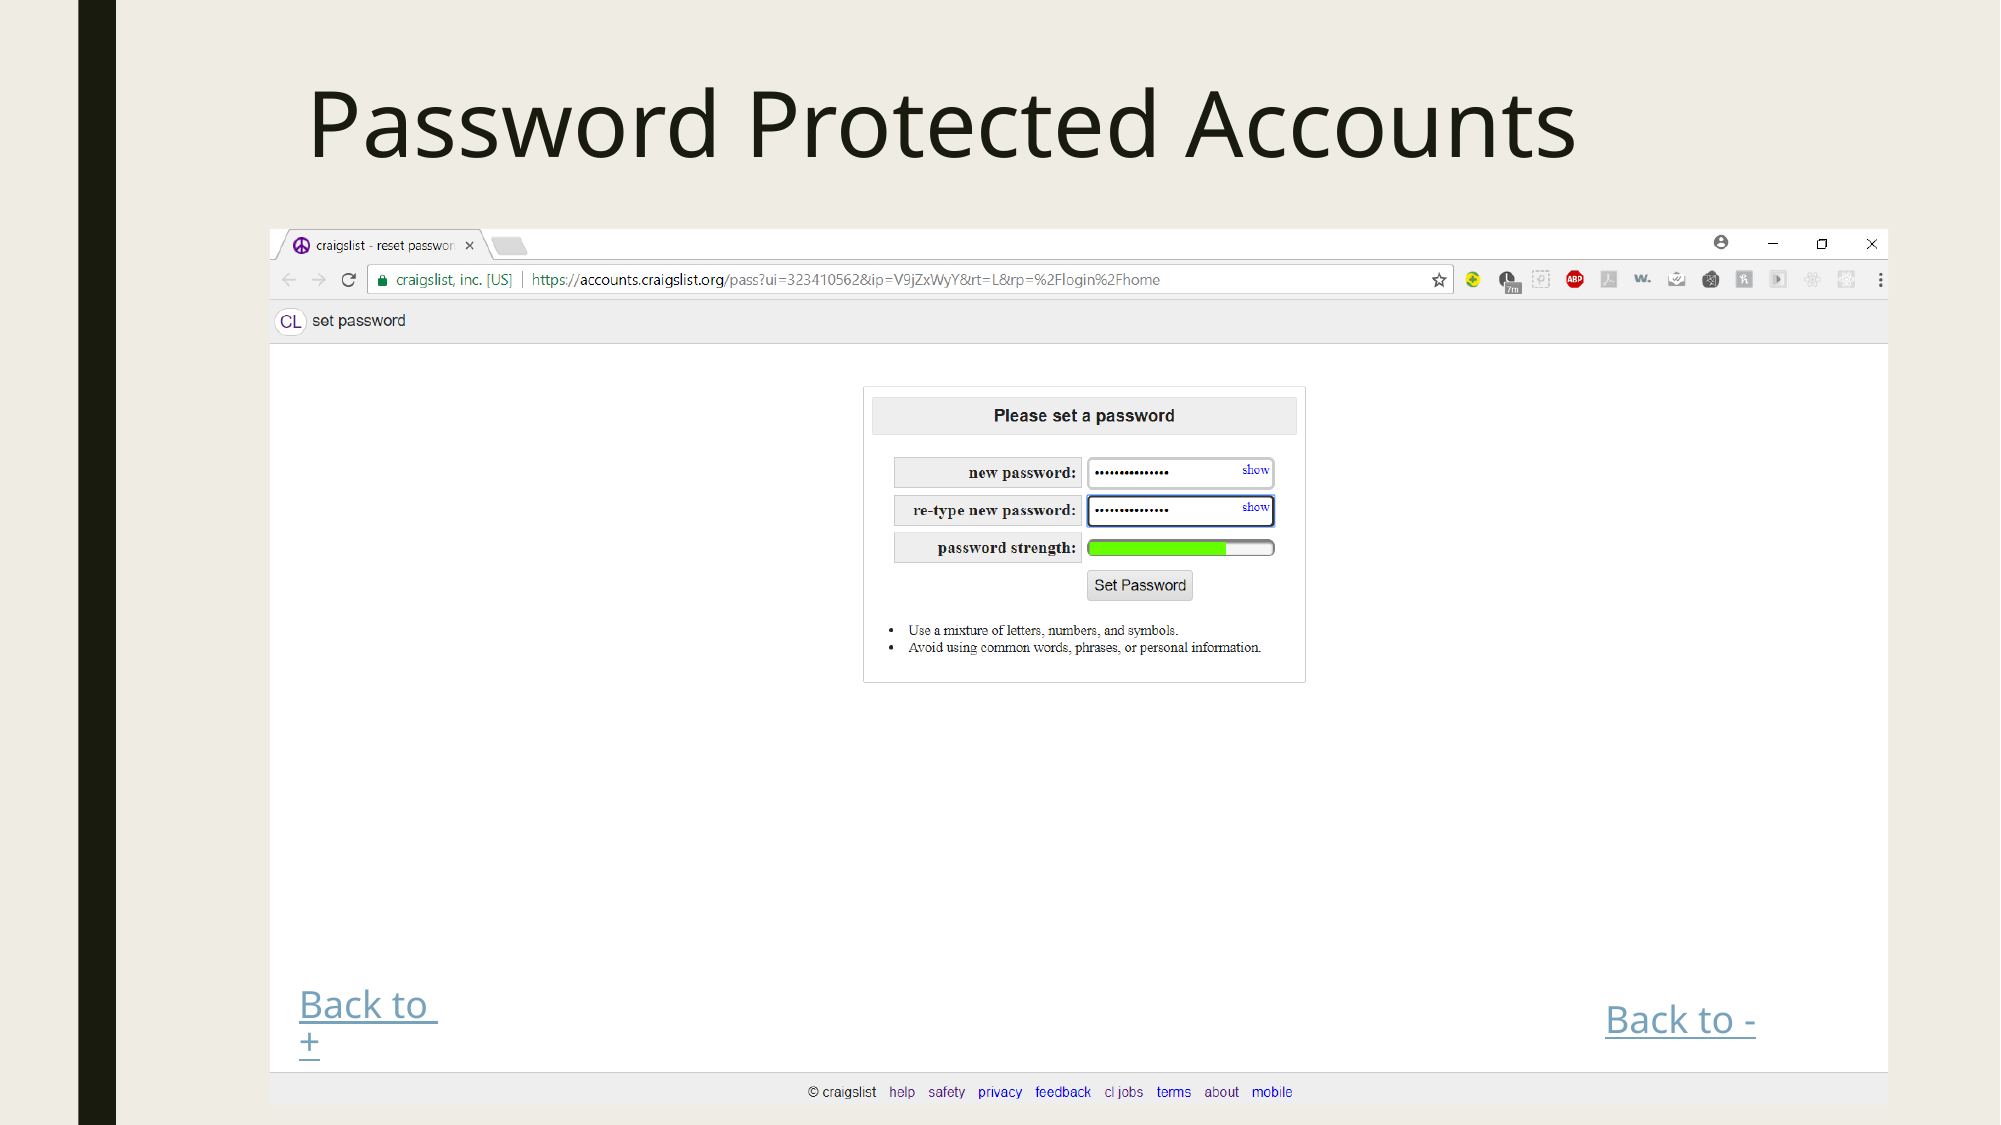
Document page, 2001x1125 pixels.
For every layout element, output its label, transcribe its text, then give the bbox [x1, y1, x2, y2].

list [269, 171, 1889, 1105]
title Password Protected Accounts [291, 71, 1867, 171]
